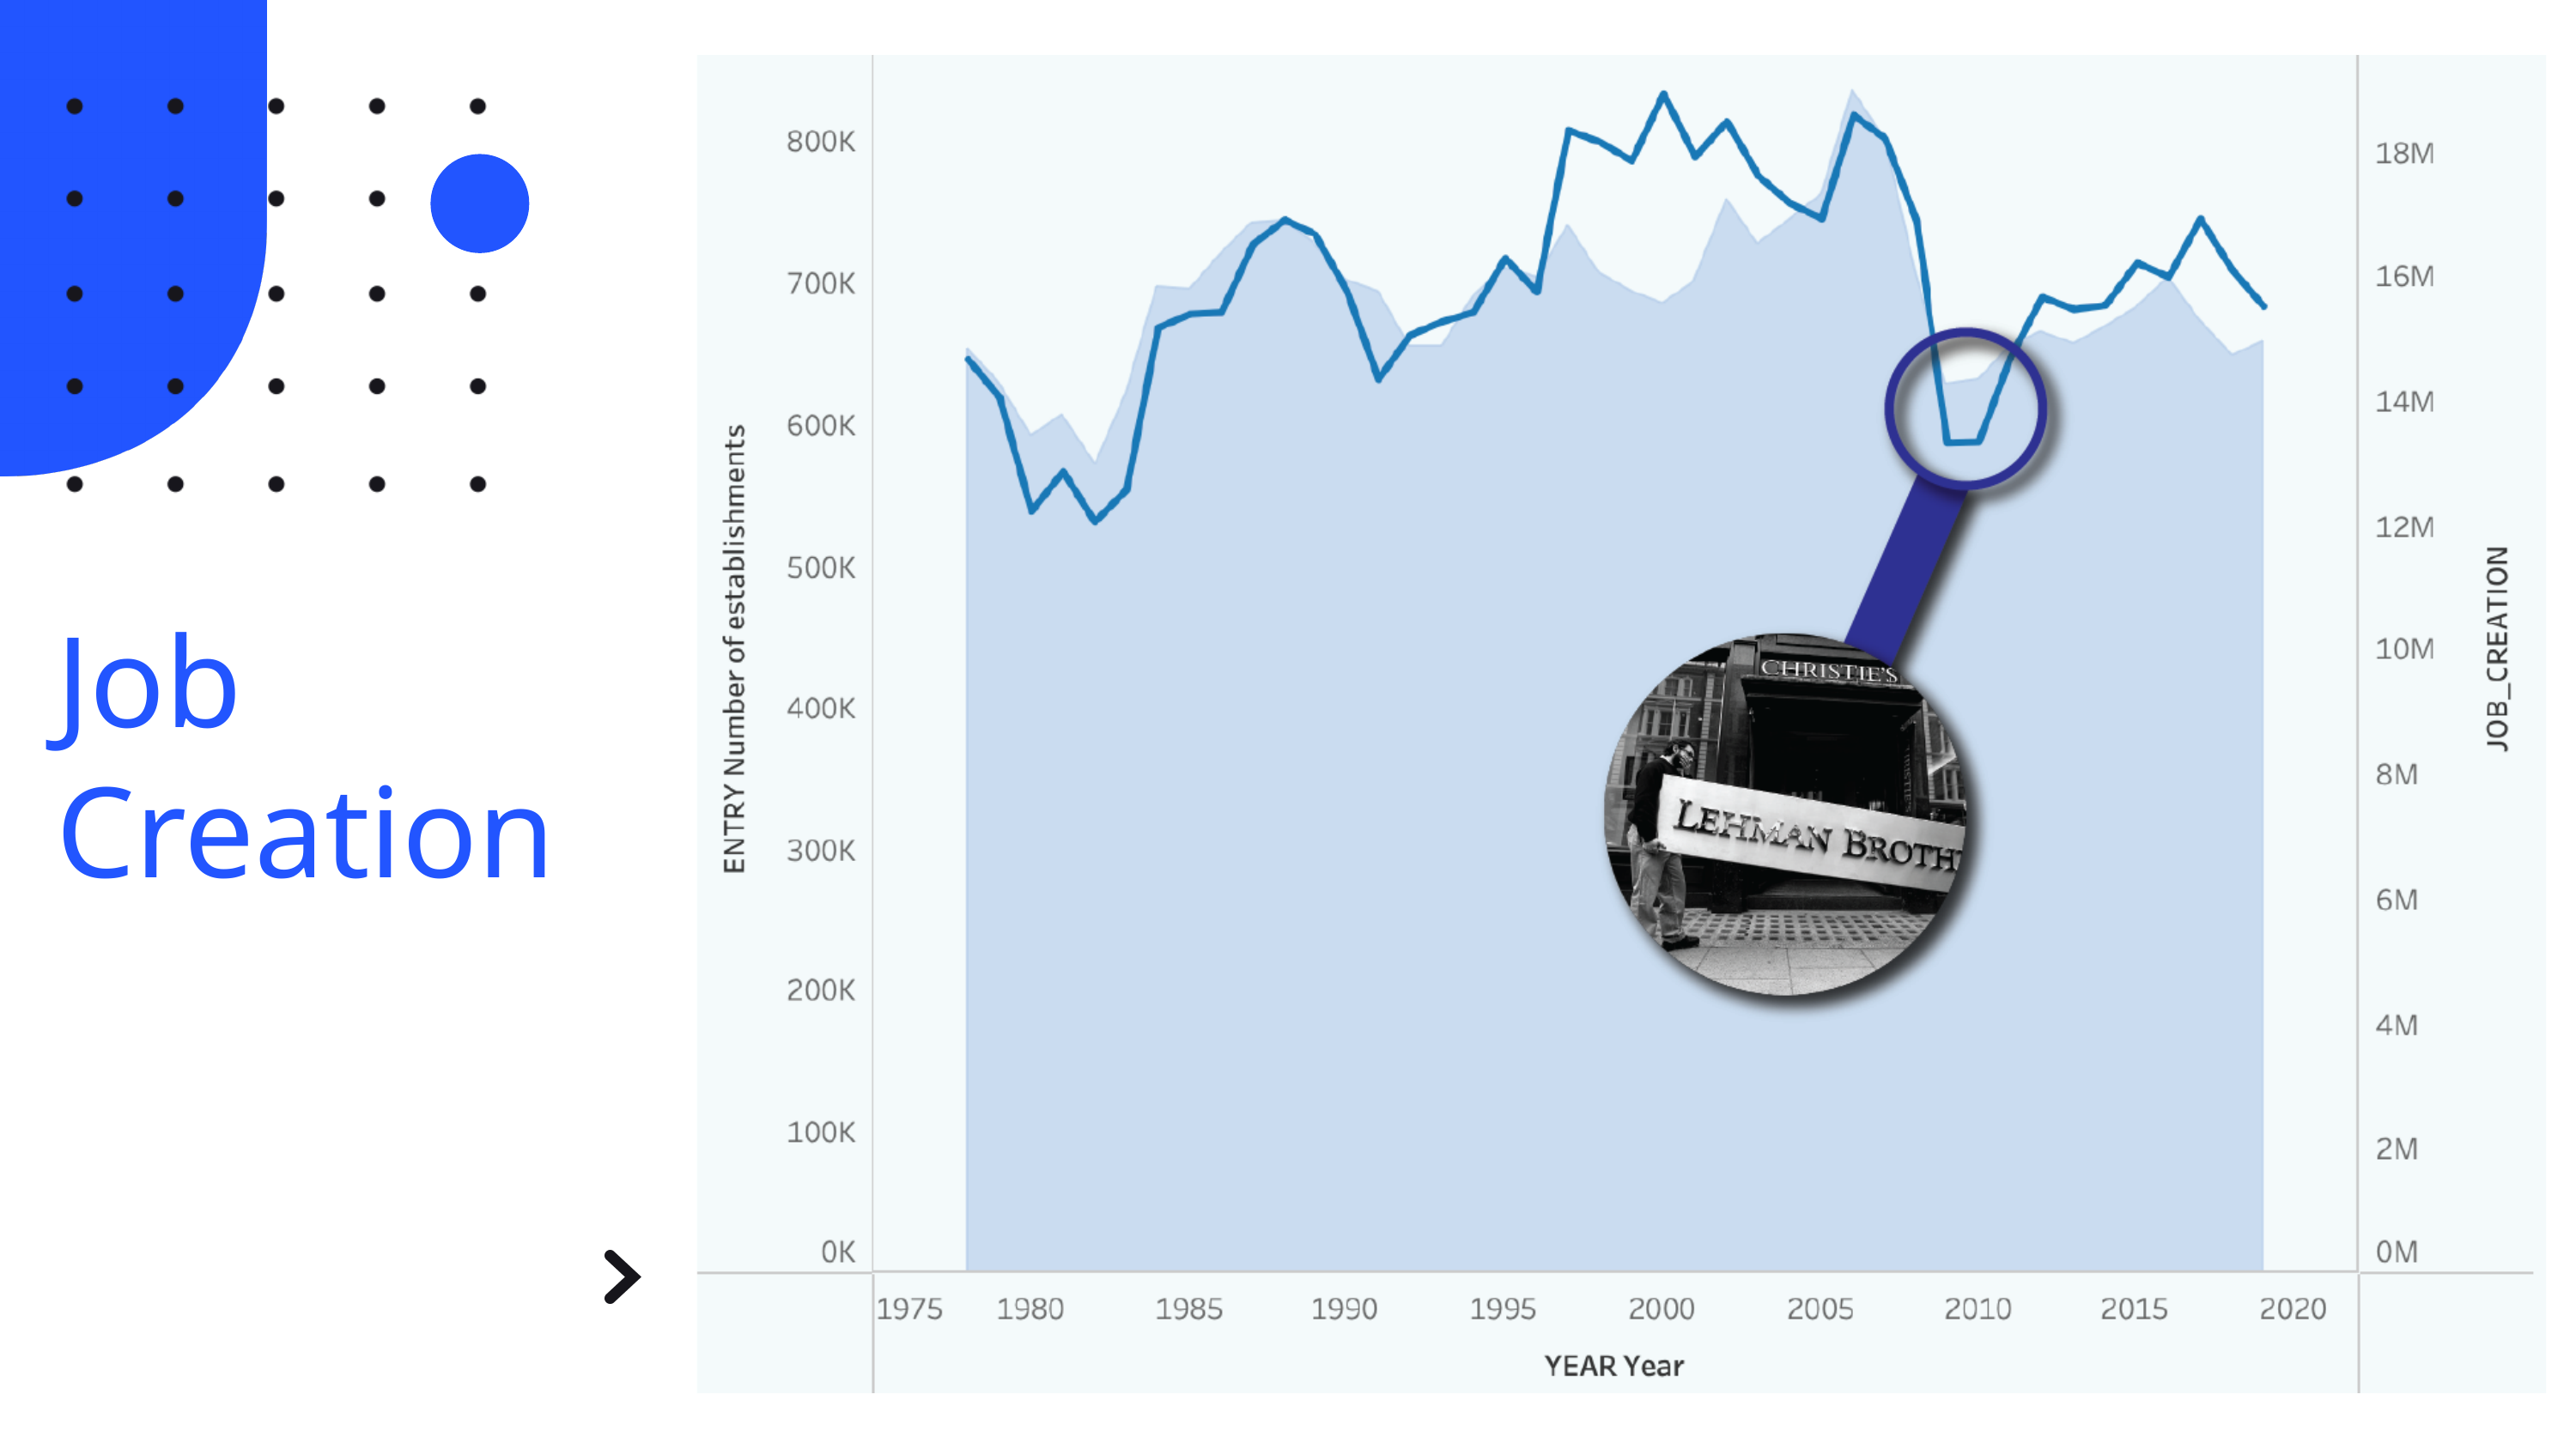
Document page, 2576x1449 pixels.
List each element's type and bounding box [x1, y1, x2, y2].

picture [0, 0, 493, 498]
text_box [55, 603, 1533, 1006]
picture [696, 55, 2547, 1393]
picture [605, 1250, 641, 1304]
text_box [430, 154, 530, 253]
